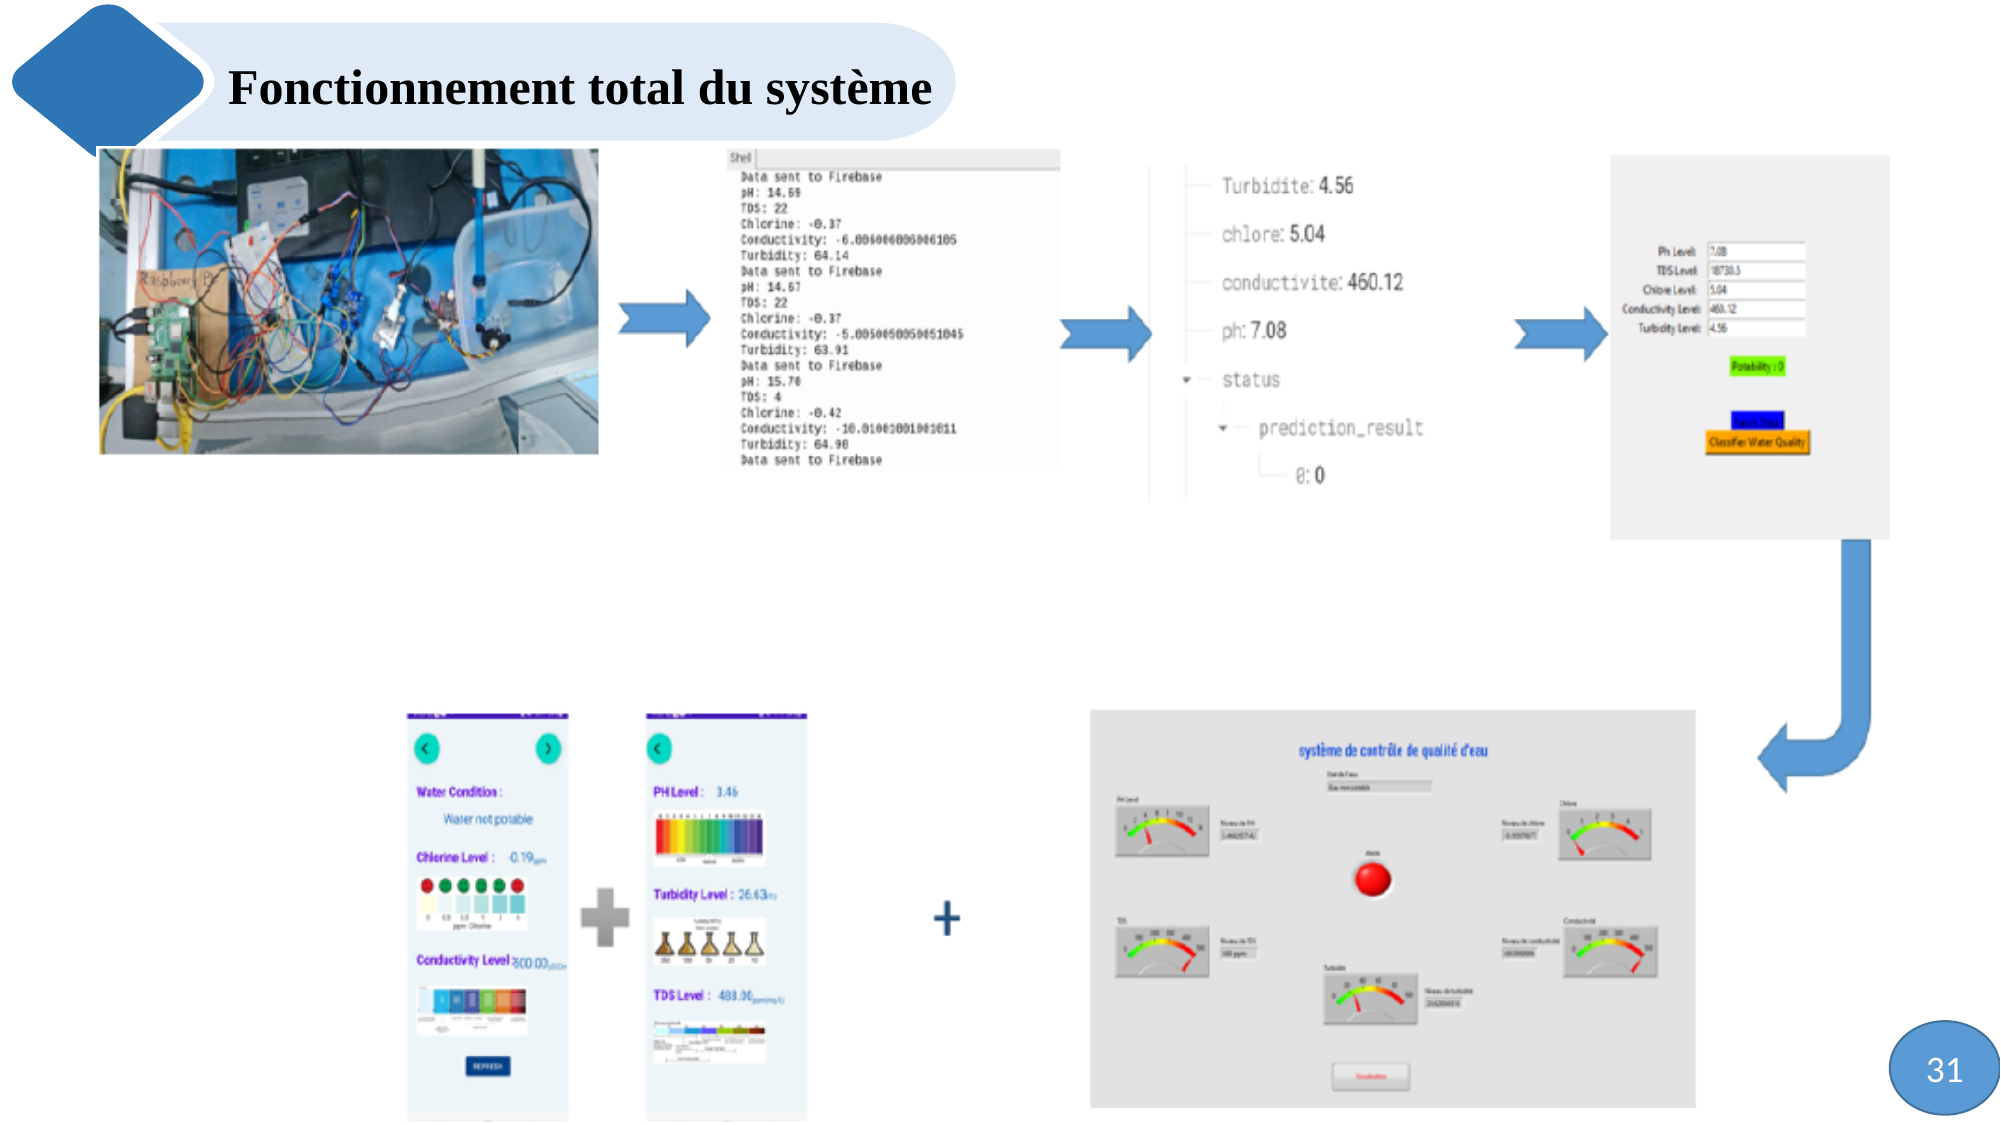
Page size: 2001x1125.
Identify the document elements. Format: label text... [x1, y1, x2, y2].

text_box 31 [1890, 1020, 2000, 1116]
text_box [0, 0, 1328, 168]
picture [96, 146, 1890, 1123]
